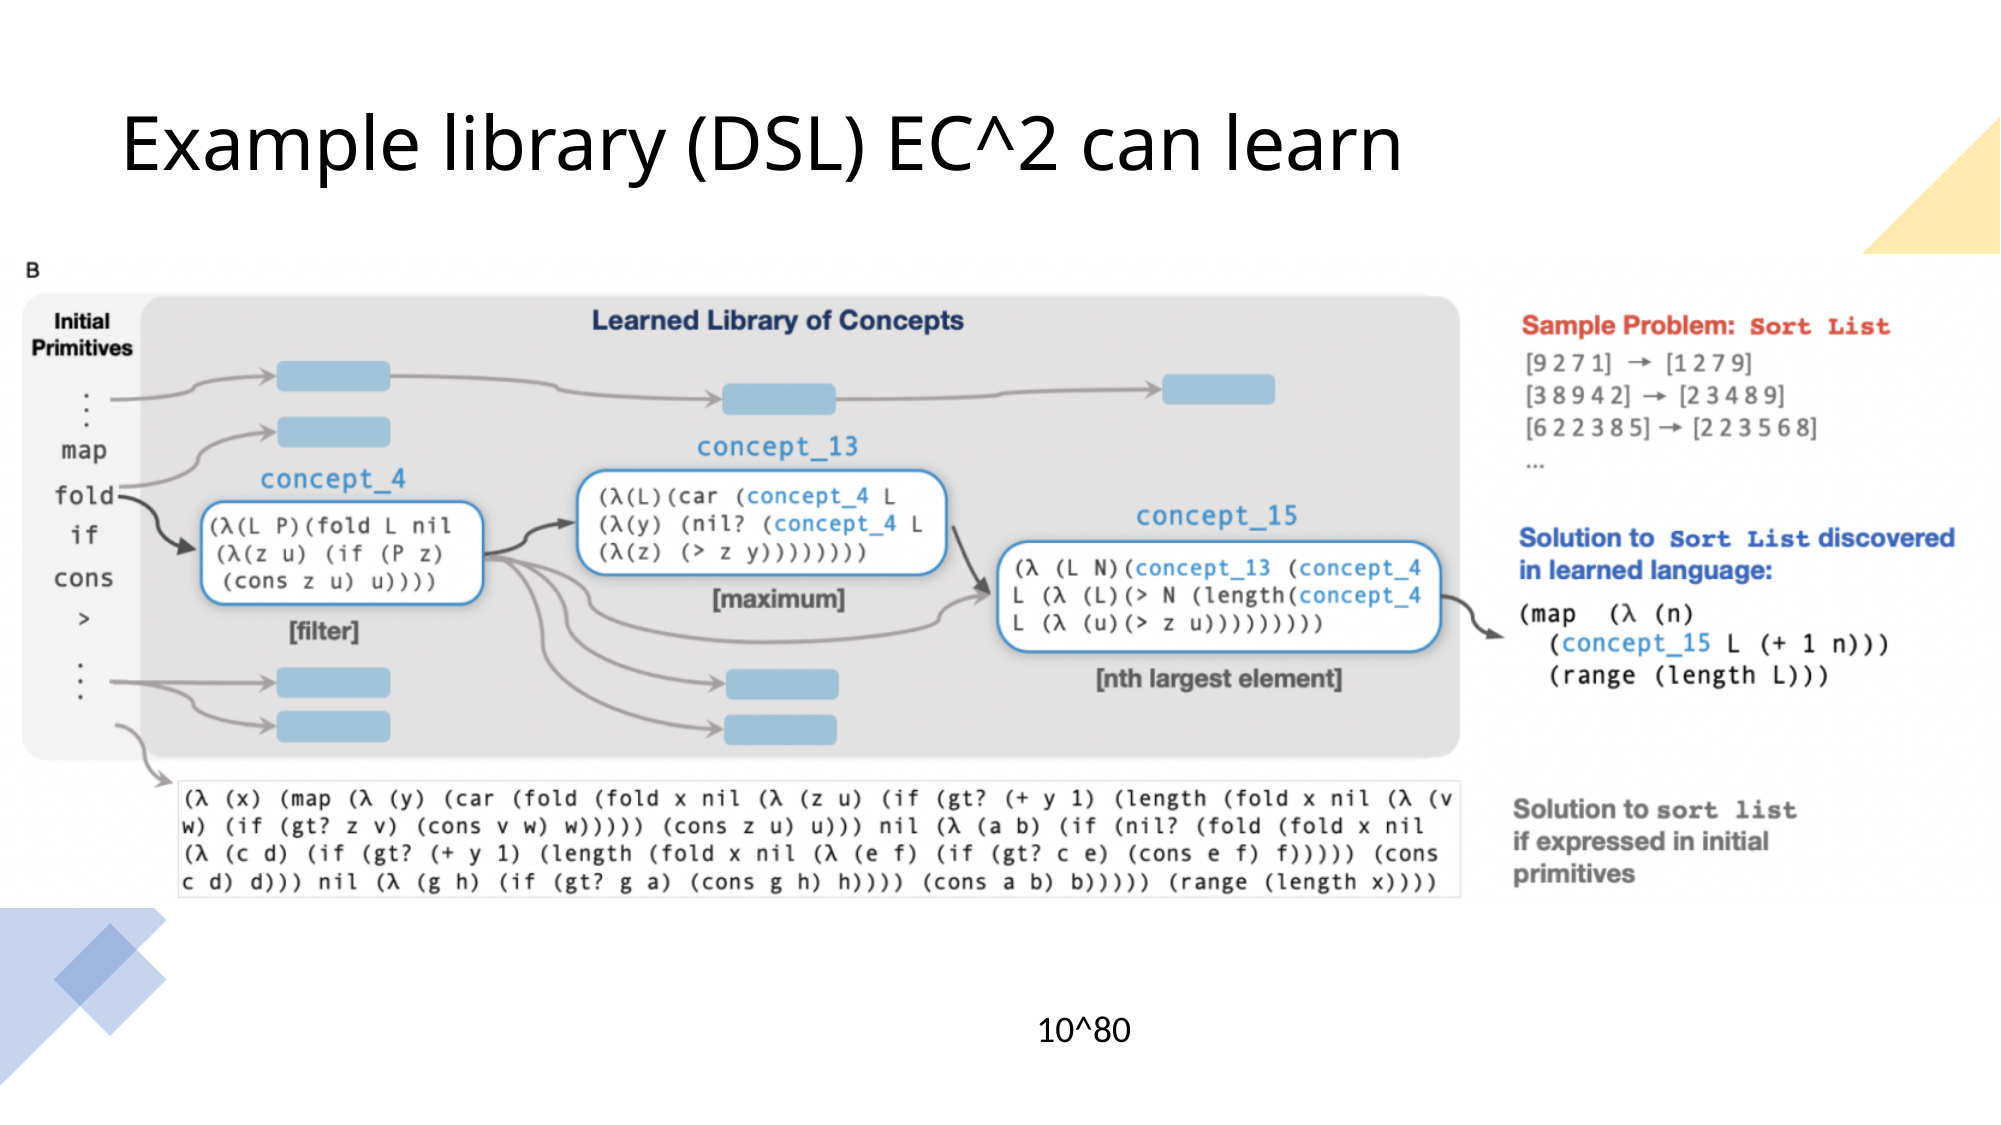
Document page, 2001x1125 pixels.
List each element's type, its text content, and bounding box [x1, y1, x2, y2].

text_box 10^80 [1021, 997, 1147, 1058]
text_box [1860, 115, 2000, 254]
text_box [0, 0, 2000, 254]
title Example library (DSL) EC^2 can learn [105, 52, 1895, 240]
text_box [0, 908, 168, 1088]
text_box [0, 908, 2000, 1125]
text_box [52, 921, 168, 1038]
picture [0, 254, 2000, 908]
